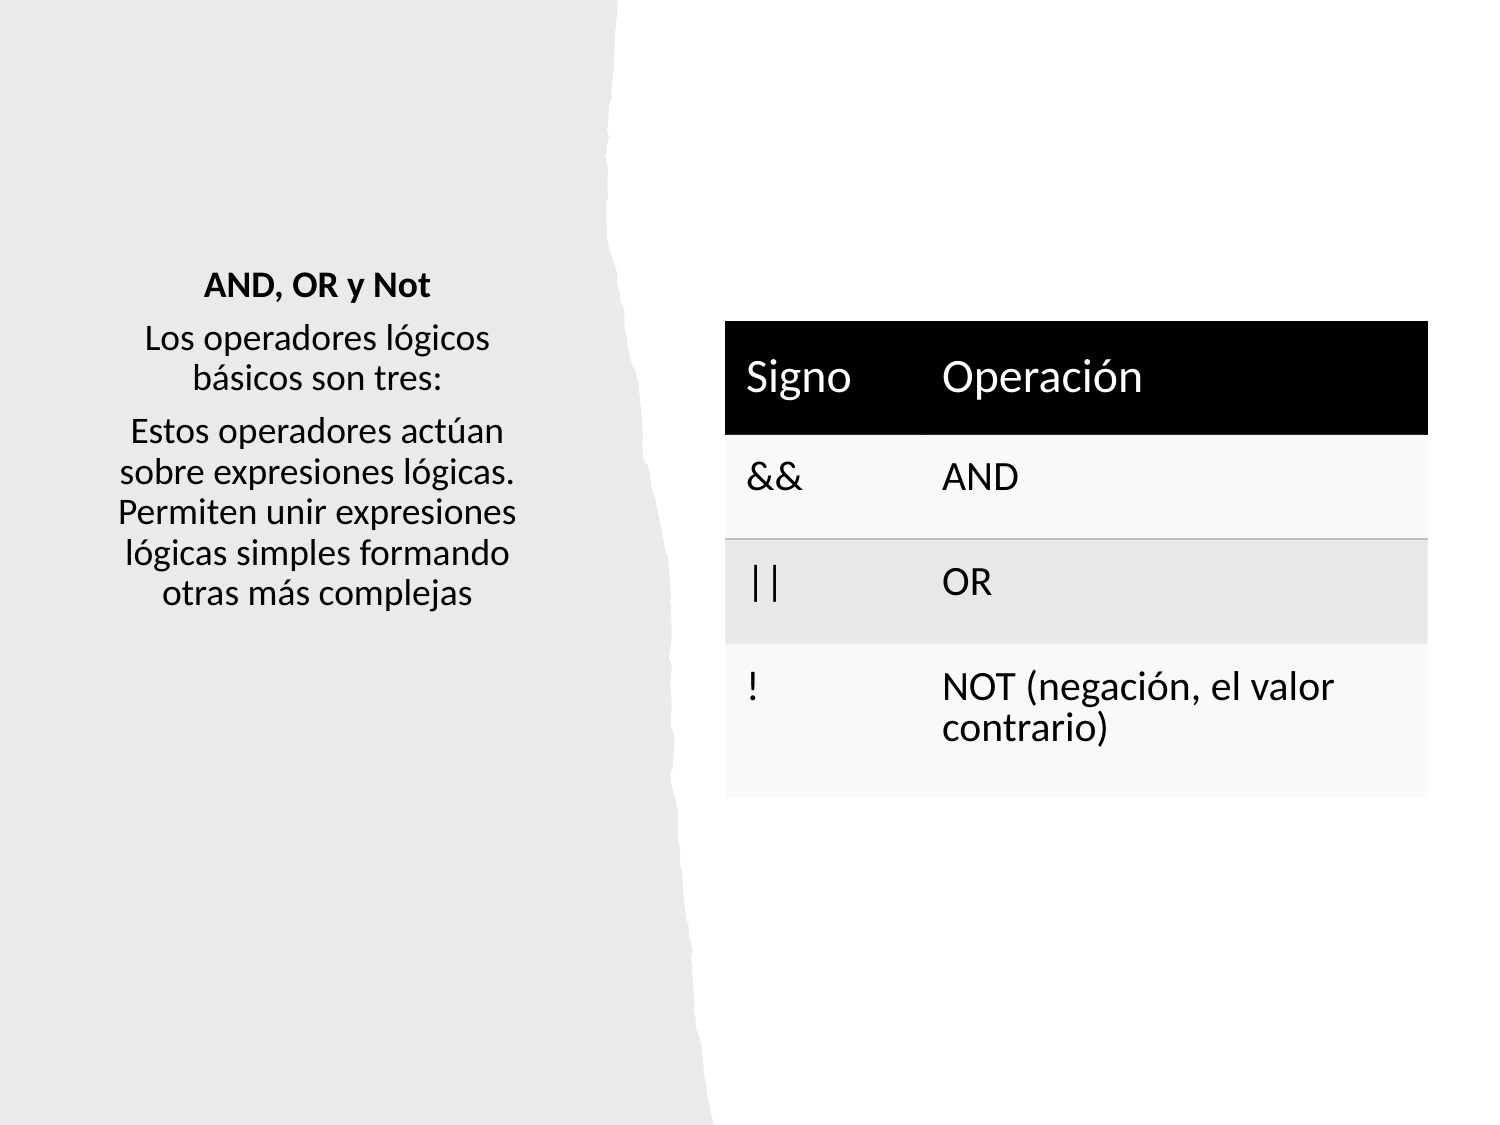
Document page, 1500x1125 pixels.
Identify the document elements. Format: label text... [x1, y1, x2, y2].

text_box [608, 0, 1500, 1125]
table_cell ! [725, 644, 921, 799]
text_box [0, 0, 716, 1125]
table_cell && [725, 435, 921, 538]
table_header Signo [725, 321, 921, 435]
table_cell NOT (negación, el valor contrario) [921, 644, 1428, 799]
text_box AND, OR y Not Los operadores lógicos básicos son tres: Estos operadores actúan sobre expresiones lógicas. Permiten unir expresiones lógicas simples formando otras más complejas [95, 162, 541, 622]
table_header Operación [921, 321, 1428, 435]
table_cell OR [921, 540, 1428, 644]
table_cell AND [921, 435, 1428, 538]
table_cell || [725, 540, 921, 644]
